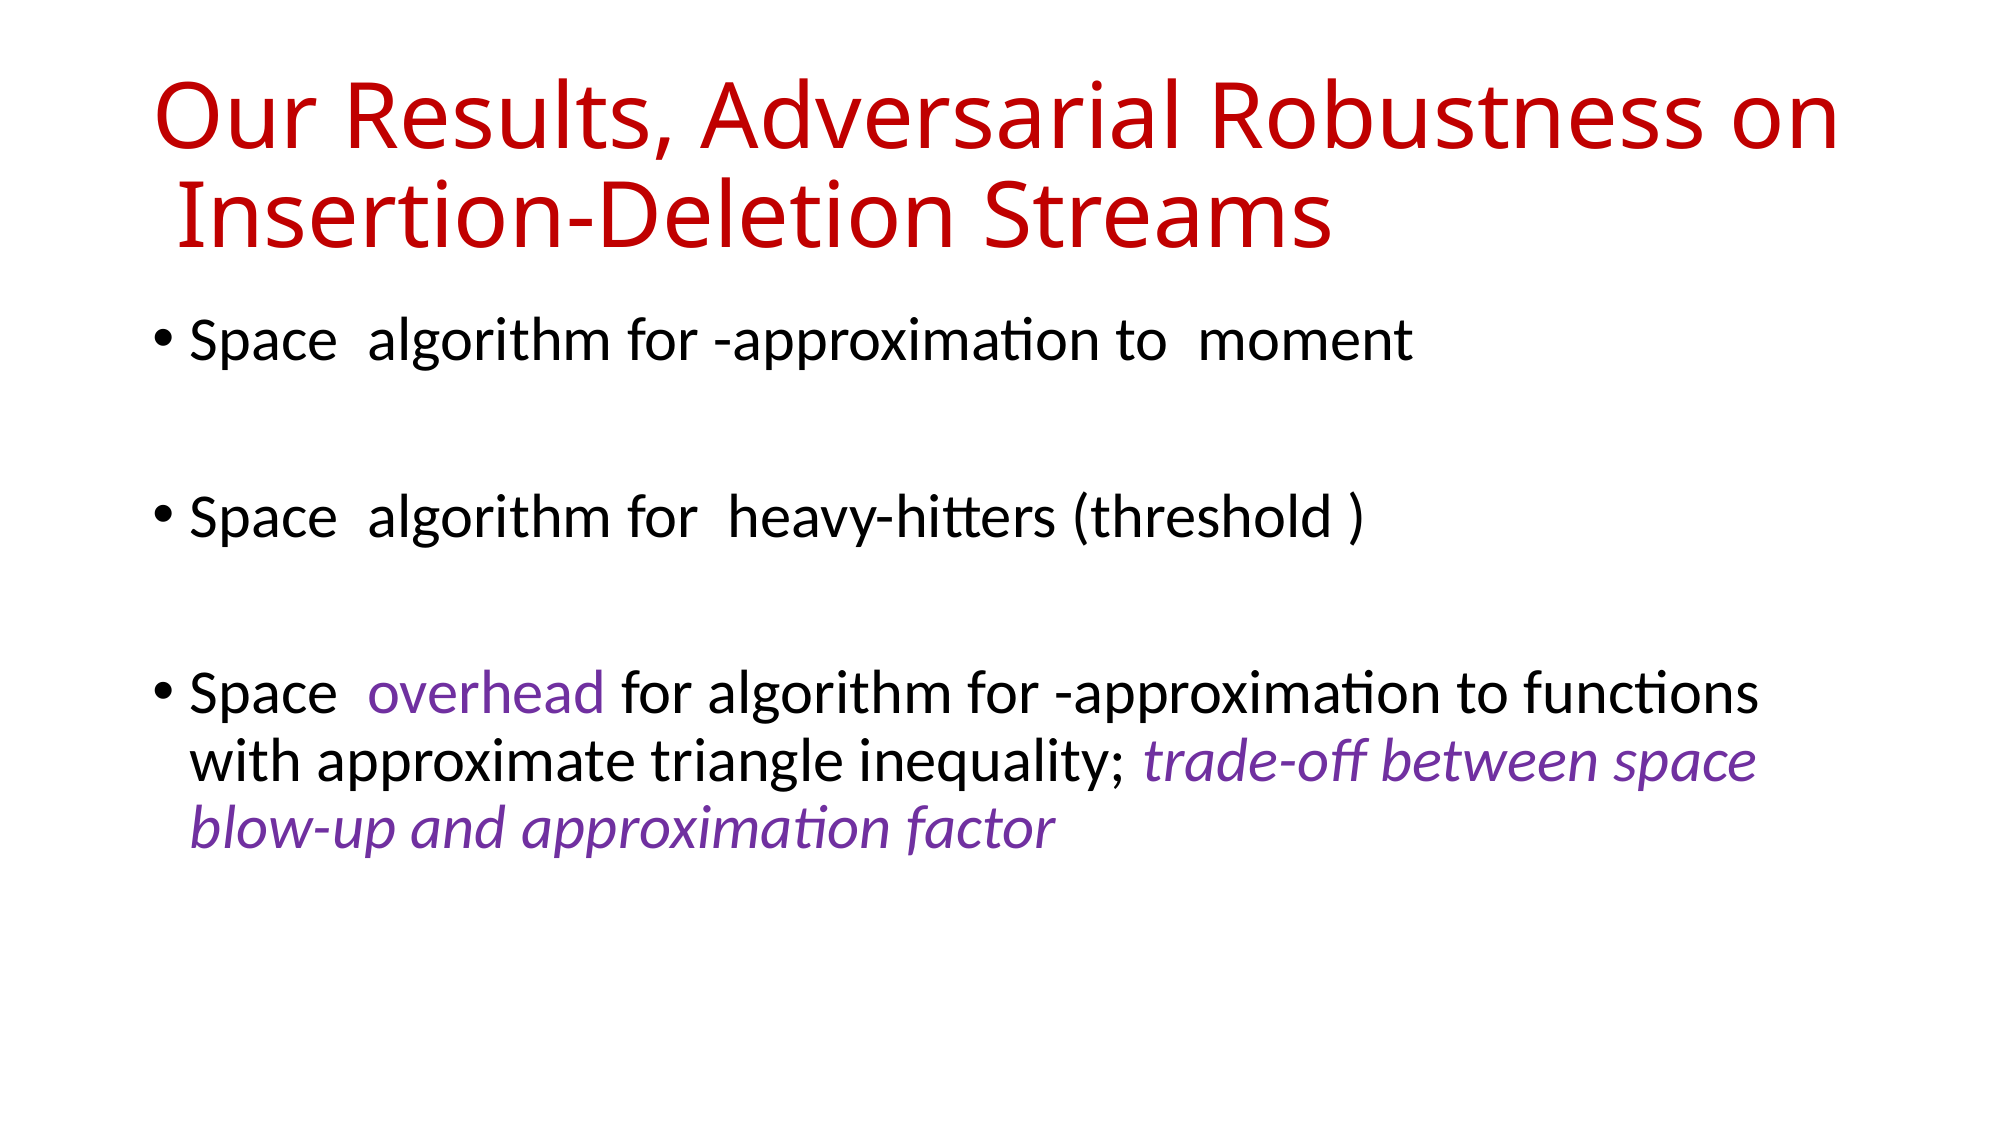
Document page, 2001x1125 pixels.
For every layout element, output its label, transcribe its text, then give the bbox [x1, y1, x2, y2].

title Our Results, Adversarial Robustness on Insertion-Deletion Streams [137, 59, 1863, 278]
